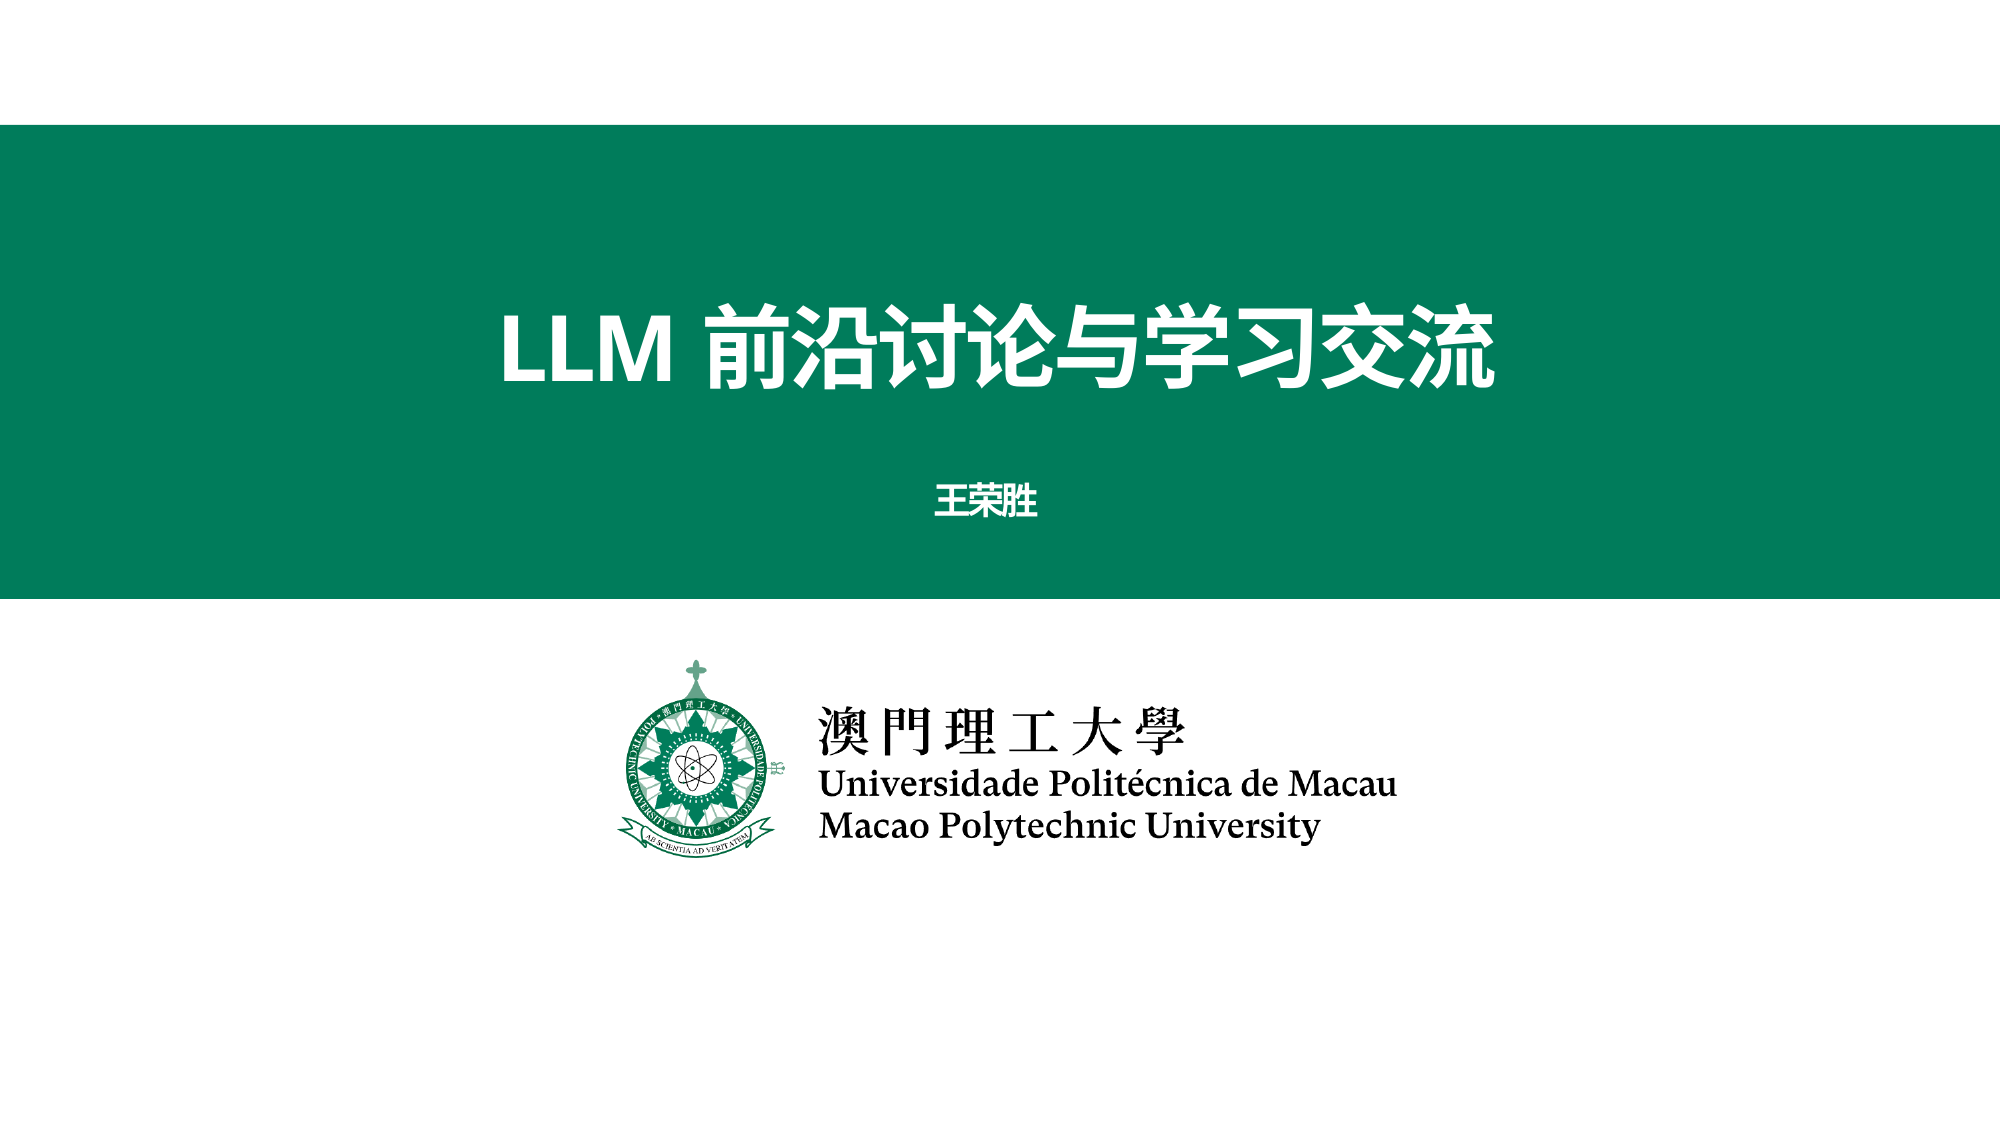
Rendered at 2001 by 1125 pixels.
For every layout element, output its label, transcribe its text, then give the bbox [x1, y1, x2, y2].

picture [612, 649, 1405, 874]
text_box 王荣胜 [492, 478, 1507, 547]
text_box lvyGPT：... [0, 124, 2000, 599]
title LLM前沿讨论与学习交流 [262, 287, 1731, 478]
